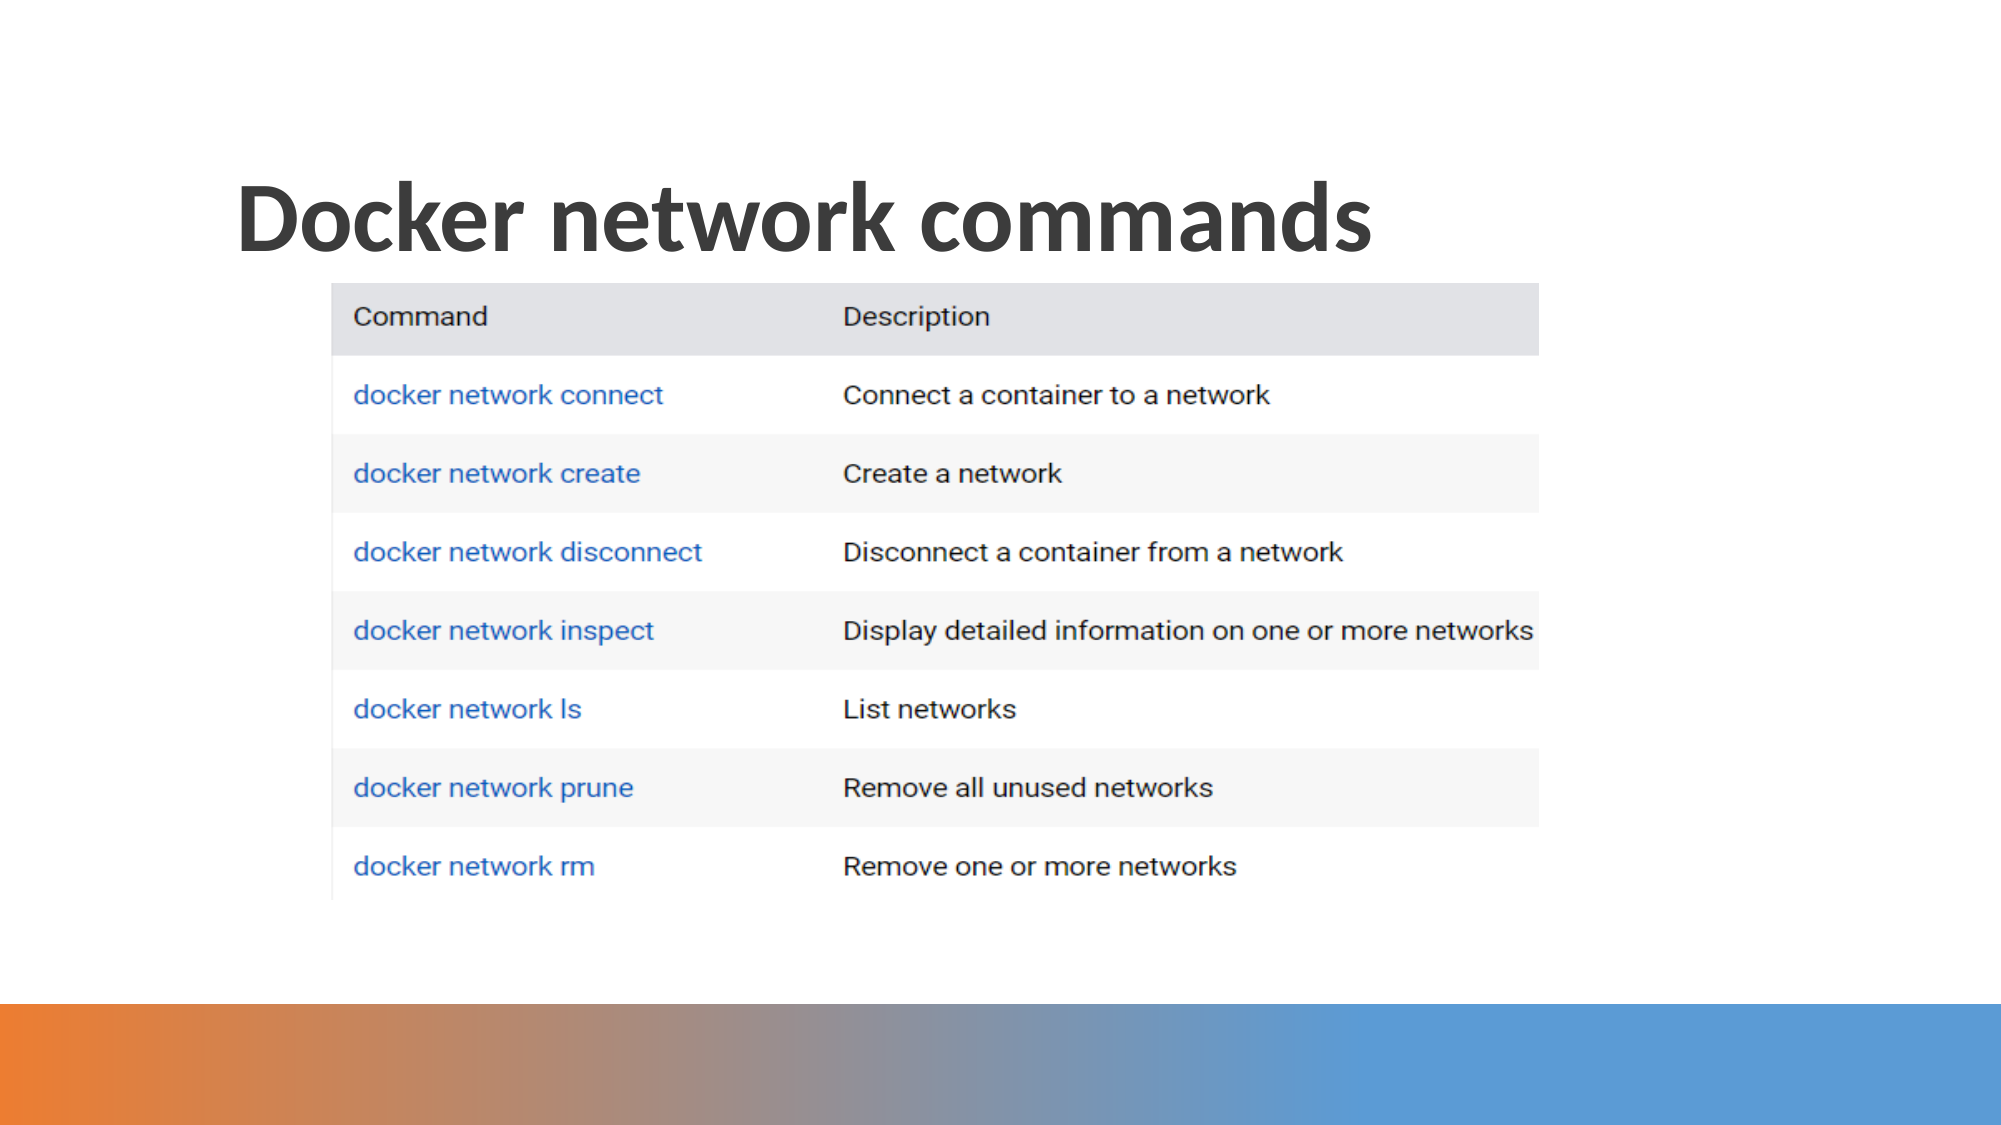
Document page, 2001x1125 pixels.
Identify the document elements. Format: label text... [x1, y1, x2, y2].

picture [329, 283, 1539, 900]
list Docker network commands [221, 157, 1597, 257]
